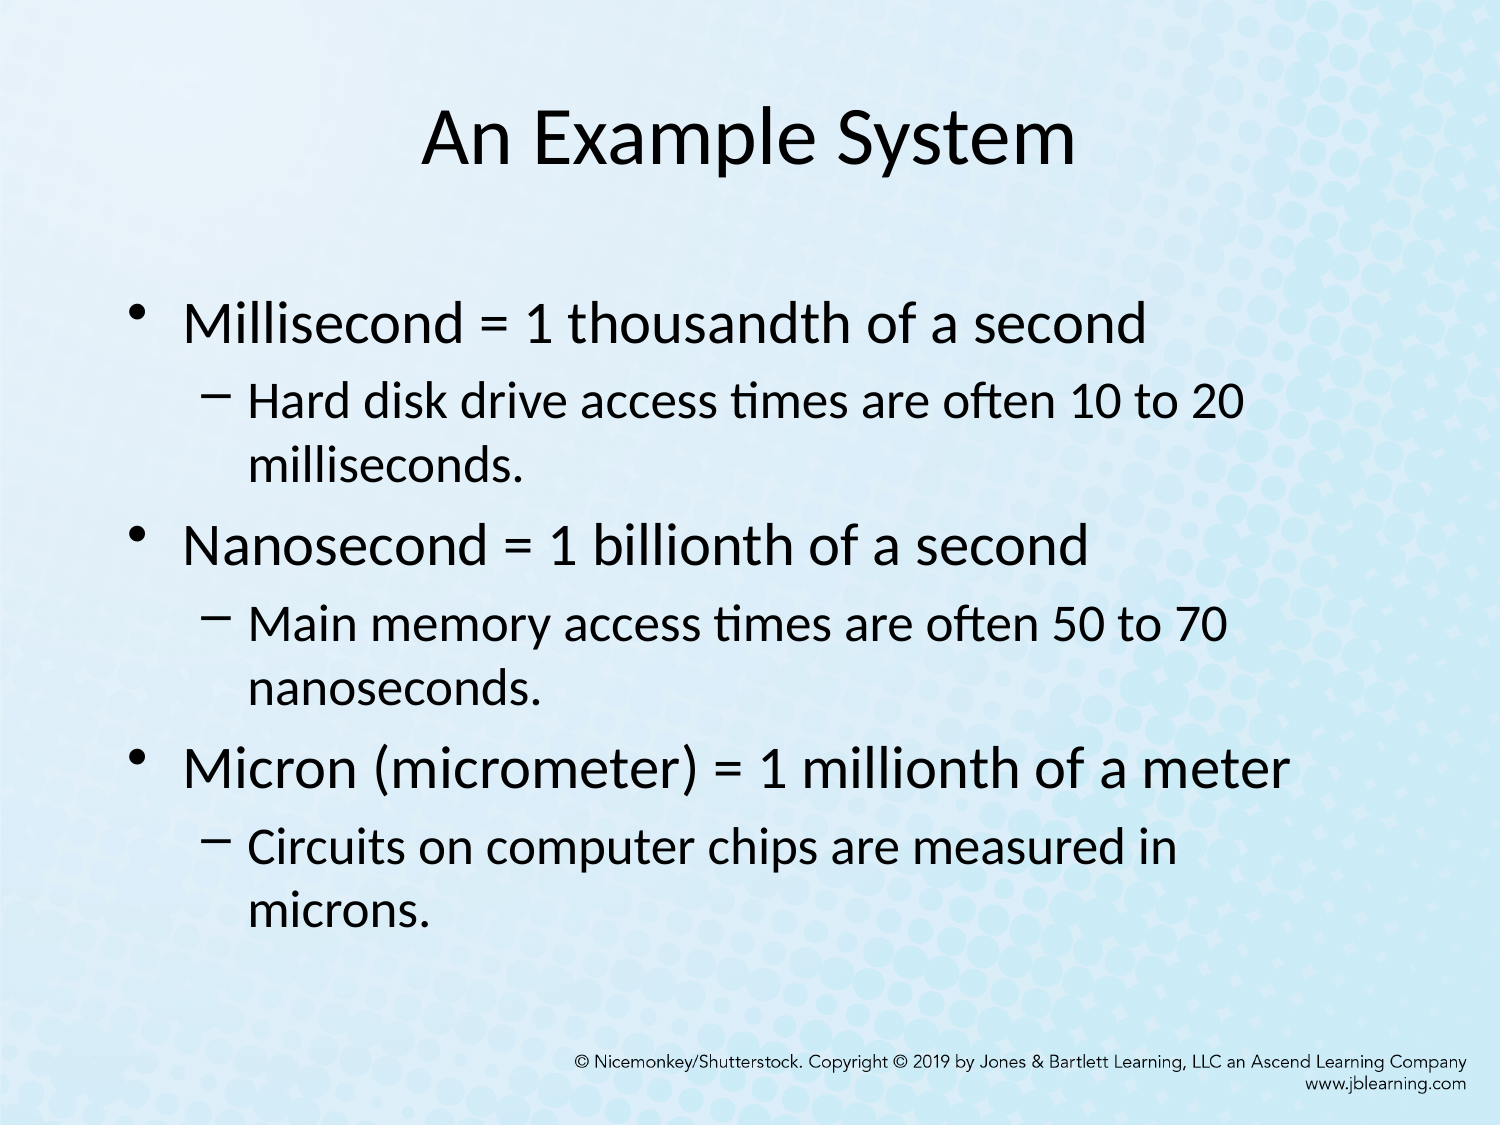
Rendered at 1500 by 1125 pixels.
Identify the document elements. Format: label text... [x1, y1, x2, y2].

picture [0, 0, 1500, 1125]
title An Example System [112, 37, 1388, 225]
list Millisecond = 1 thousandth of a second Hard disk drive access times are often 10 to 20 milliseconds. Nanosecond = 1 billionth of a second Main memory access times are often 50 to 70 nanoseconds. Micron (micrometer) = 1 millionth of a meter Circuits on computer chips are measured in microns. [112, 275, 1388, 950]
